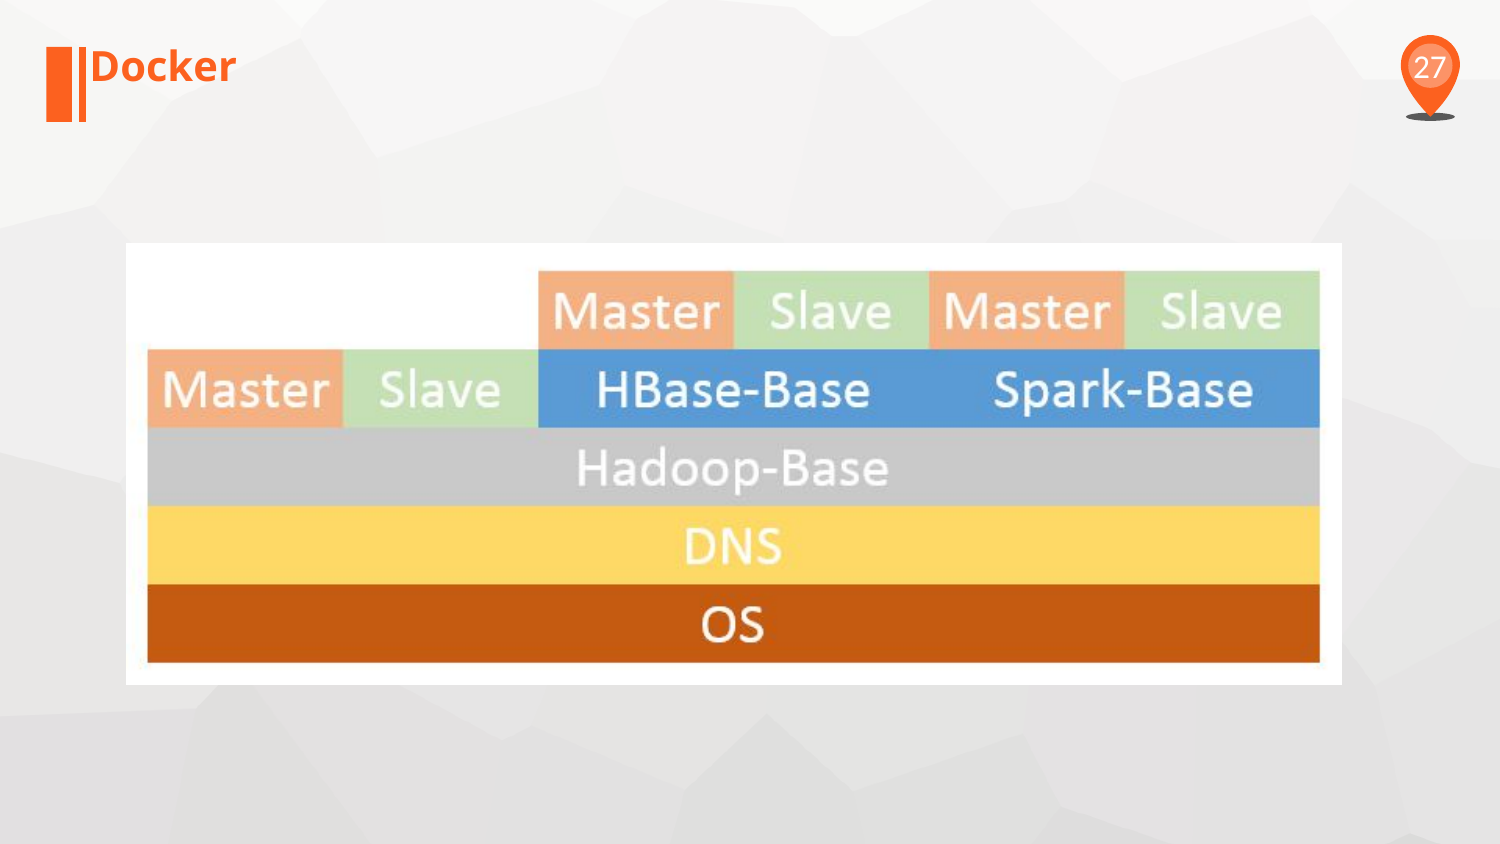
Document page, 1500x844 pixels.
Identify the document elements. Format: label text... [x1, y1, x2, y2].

text_box Docker [74, 32, 253, 97]
slide_number 27 [1254, 42, 1500, 88]
picture [0, 0, 1500, 844]
text_box [44, 45, 74, 124]
